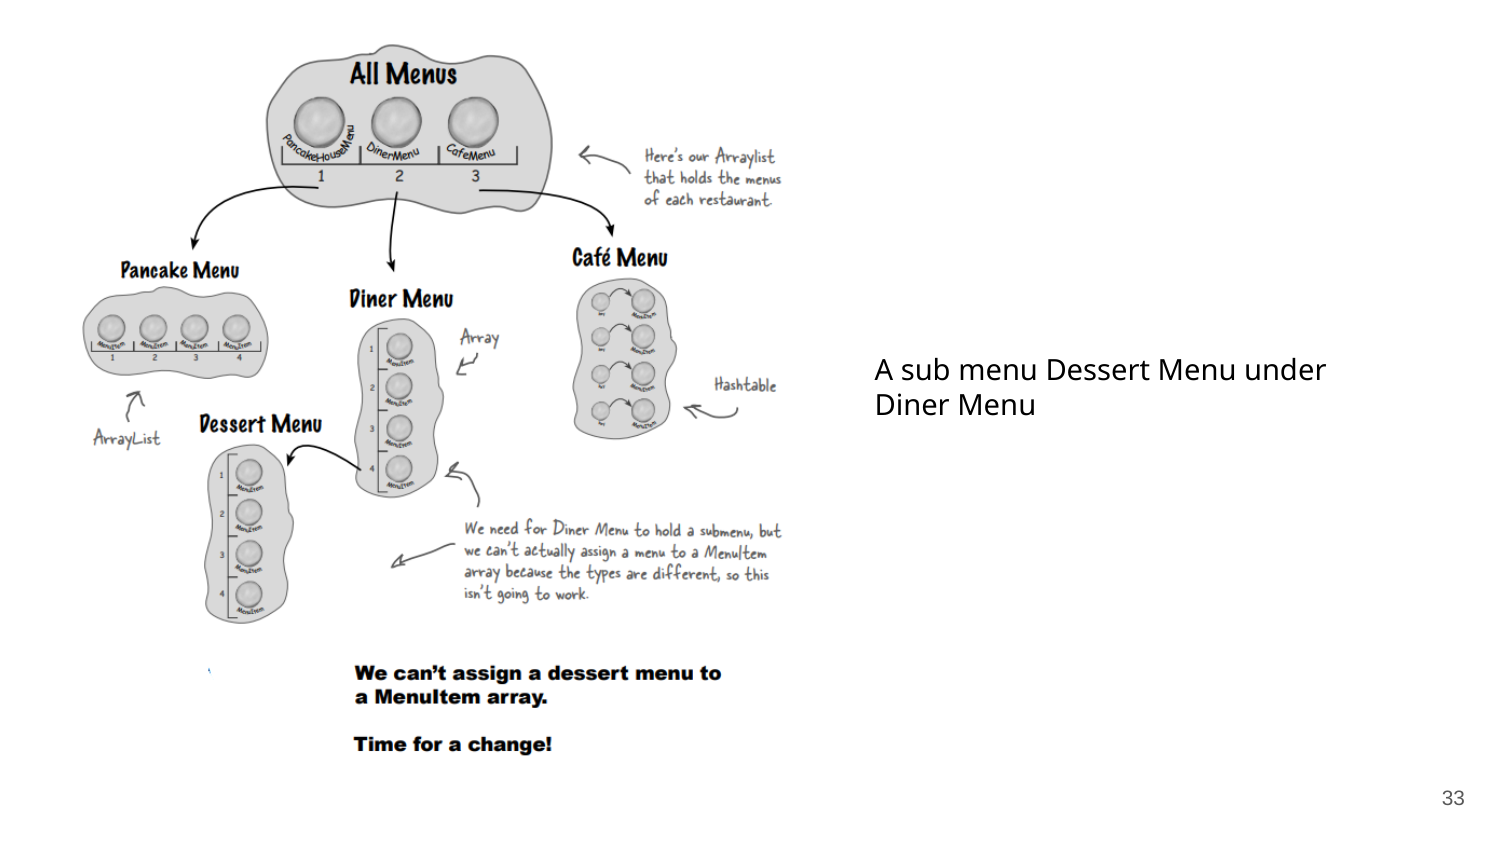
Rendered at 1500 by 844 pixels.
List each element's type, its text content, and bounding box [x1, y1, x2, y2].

slide_number ‹#› [1389, 764, 1480, 830]
text_box A sub menu Dessert Menu under Diner Menu [930, 336, 1390, 457]
picture [24, 24, 926, 819]
